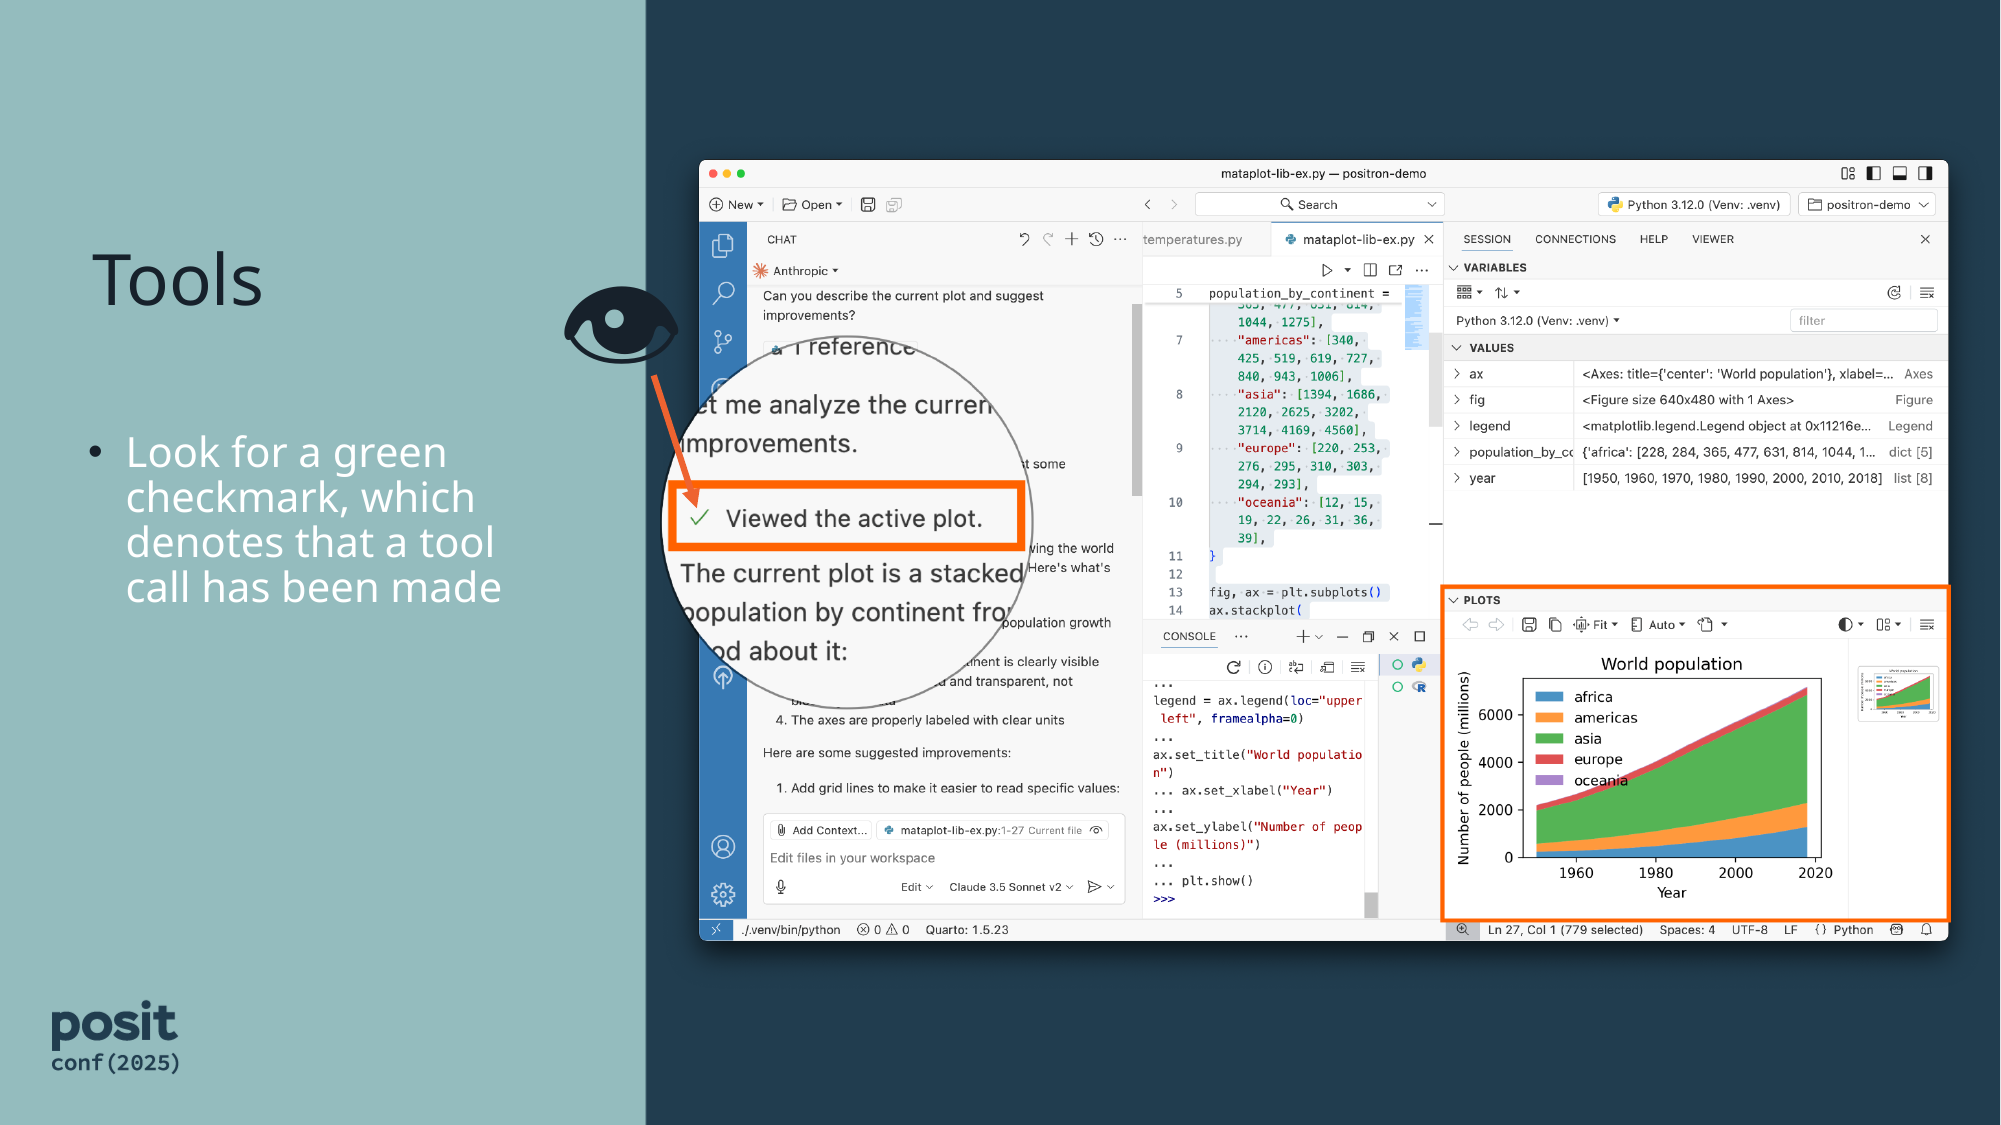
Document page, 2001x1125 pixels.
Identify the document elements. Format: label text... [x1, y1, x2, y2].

list Look for a green checkmark, which denotes that a tool call has been made [73, 423, 568, 1050]
picture [0, 0, 2001, 1125]
title Tools [77, 173, 582, 391]
text_box 👁️ [543, 246, 654, 412]
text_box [653, 375, 697, 509]
